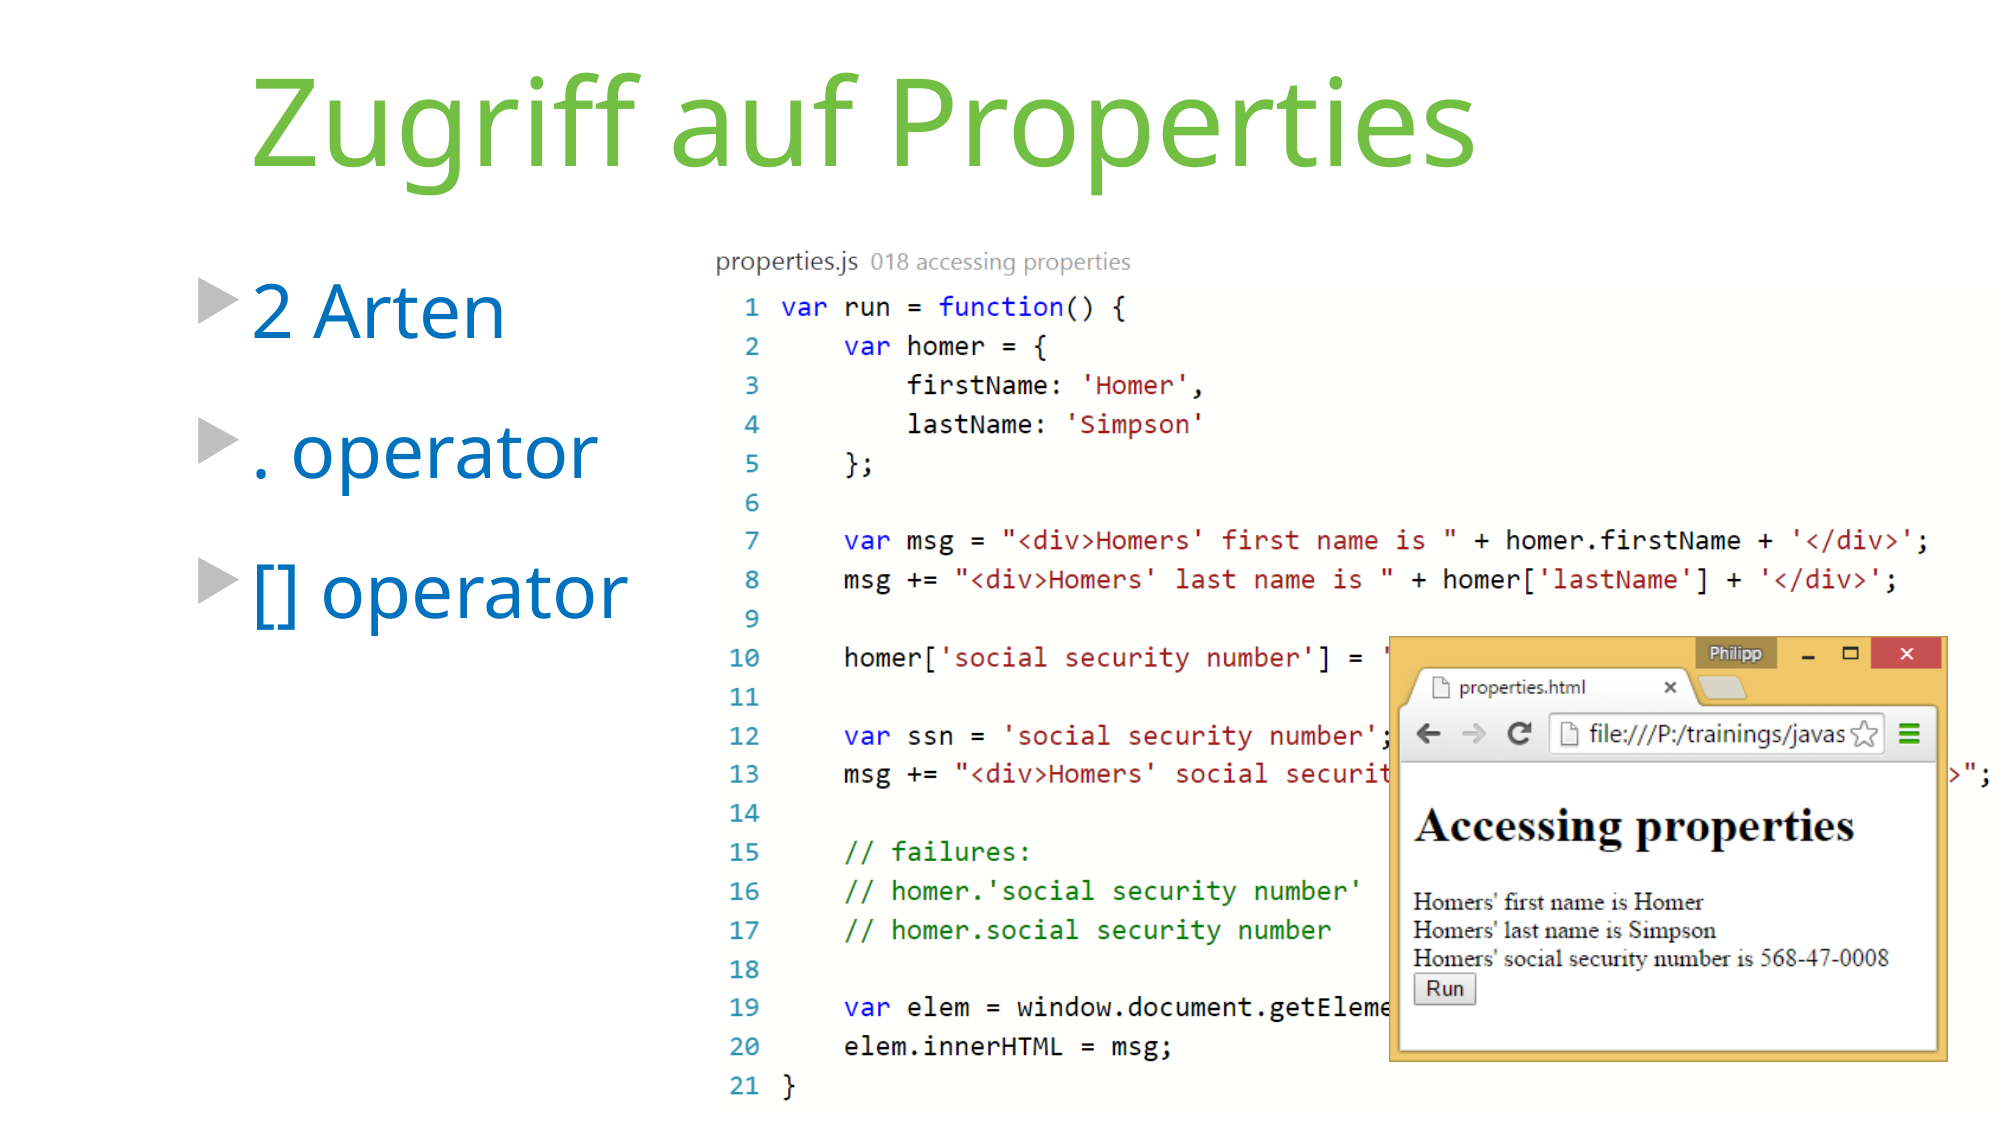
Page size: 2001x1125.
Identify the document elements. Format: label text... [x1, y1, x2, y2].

title Zugriff auf Properties [250, 42, 1945, 192]
list 2 Arten . operator [] operator [191, 263, 1945, 1125]
picture [703, 239, 2000, 1111]
